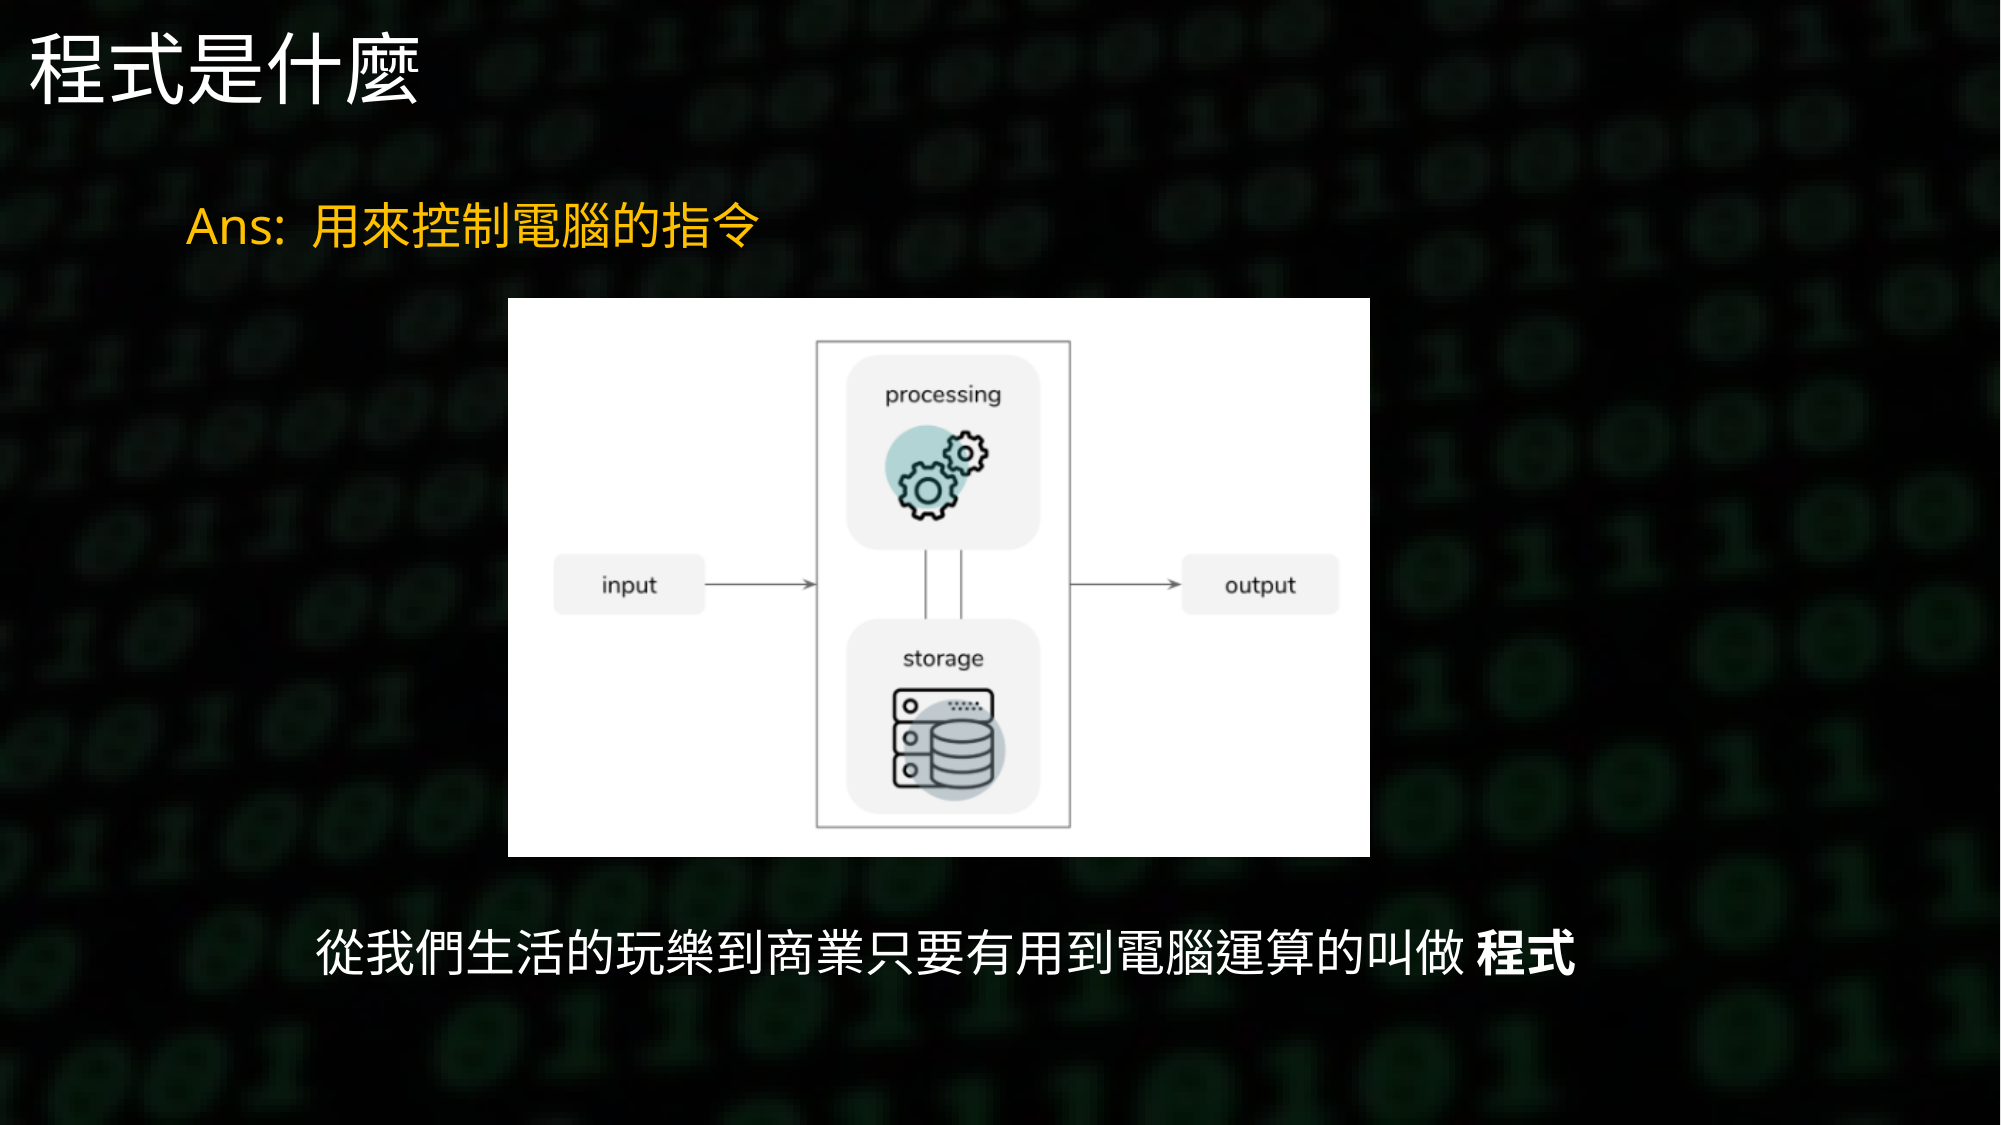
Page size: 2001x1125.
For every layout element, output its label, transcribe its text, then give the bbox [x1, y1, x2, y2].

picture [0, 0, 2001, 1125]
text_box 從我們生活的玩樂到商業只要有用到電腦運算的叫做 程式 [300, 898, 1786, 989]
text_box Ans: 用來控制電腦的指令 [171, 157, 846, 265]
title 程式是什麼 [13, 22, 1739, 124]
